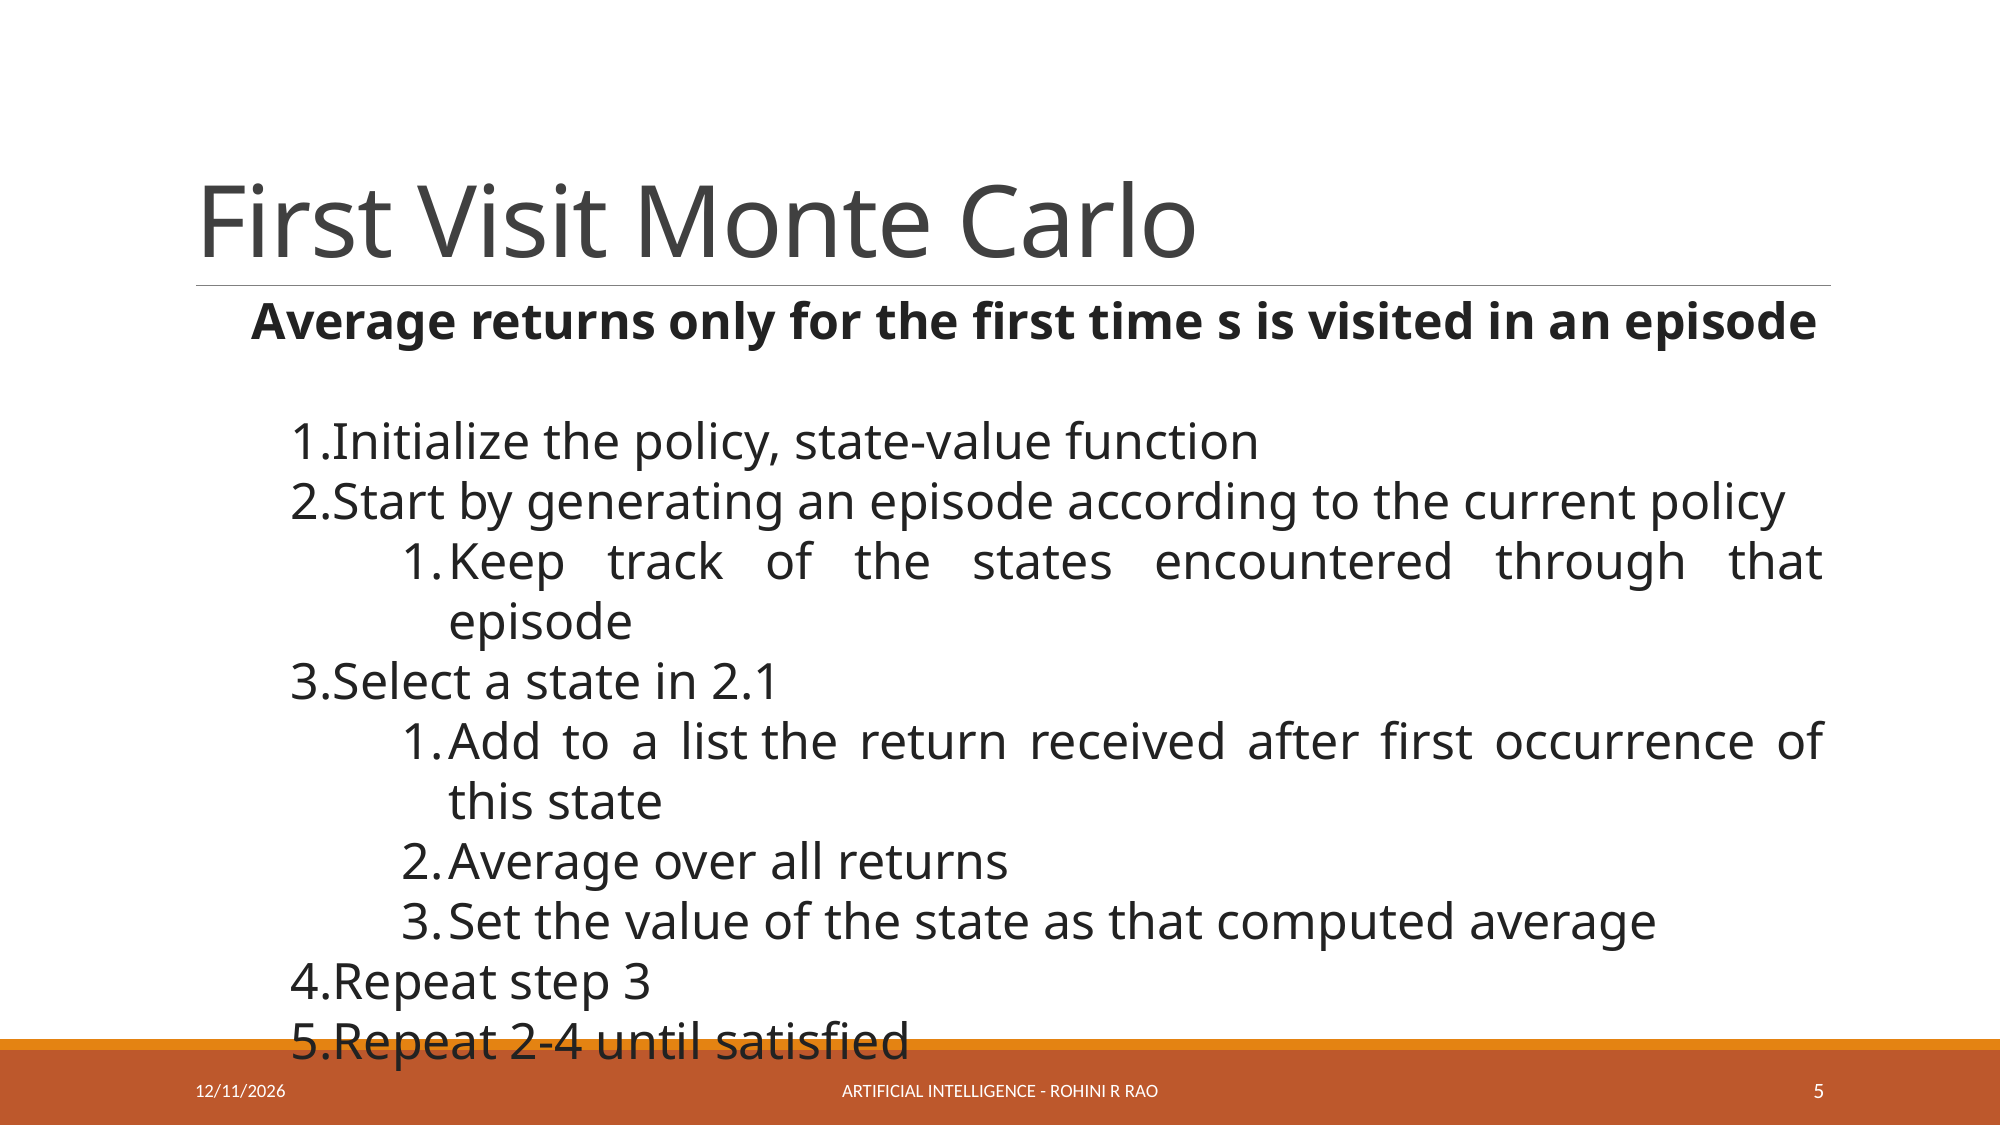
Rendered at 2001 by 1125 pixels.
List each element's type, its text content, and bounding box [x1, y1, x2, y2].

slide_number 5 [1624, 1078, 1840, 1120]
text_box Average returns only for the first time s is visited in an episode Initialize the policy, state-value function Start by generating an episode according to the current policy Keep track of the states encountered through that episode Select a state in 2.1 Add to a list the return received after first occurrence of this state Average over all returns Set the value of the state as that computed average Repeat step 3 Repeat 2-4 until satisfied [236, 282, 1840, 1078]
footer Artificial Intelligence - Rohini R Rao [604, 1078, 1396, 1120]
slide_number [180, 1059, 586, 1120]
title First Visit Monte Carlo [180, 47, 1830, 285]
